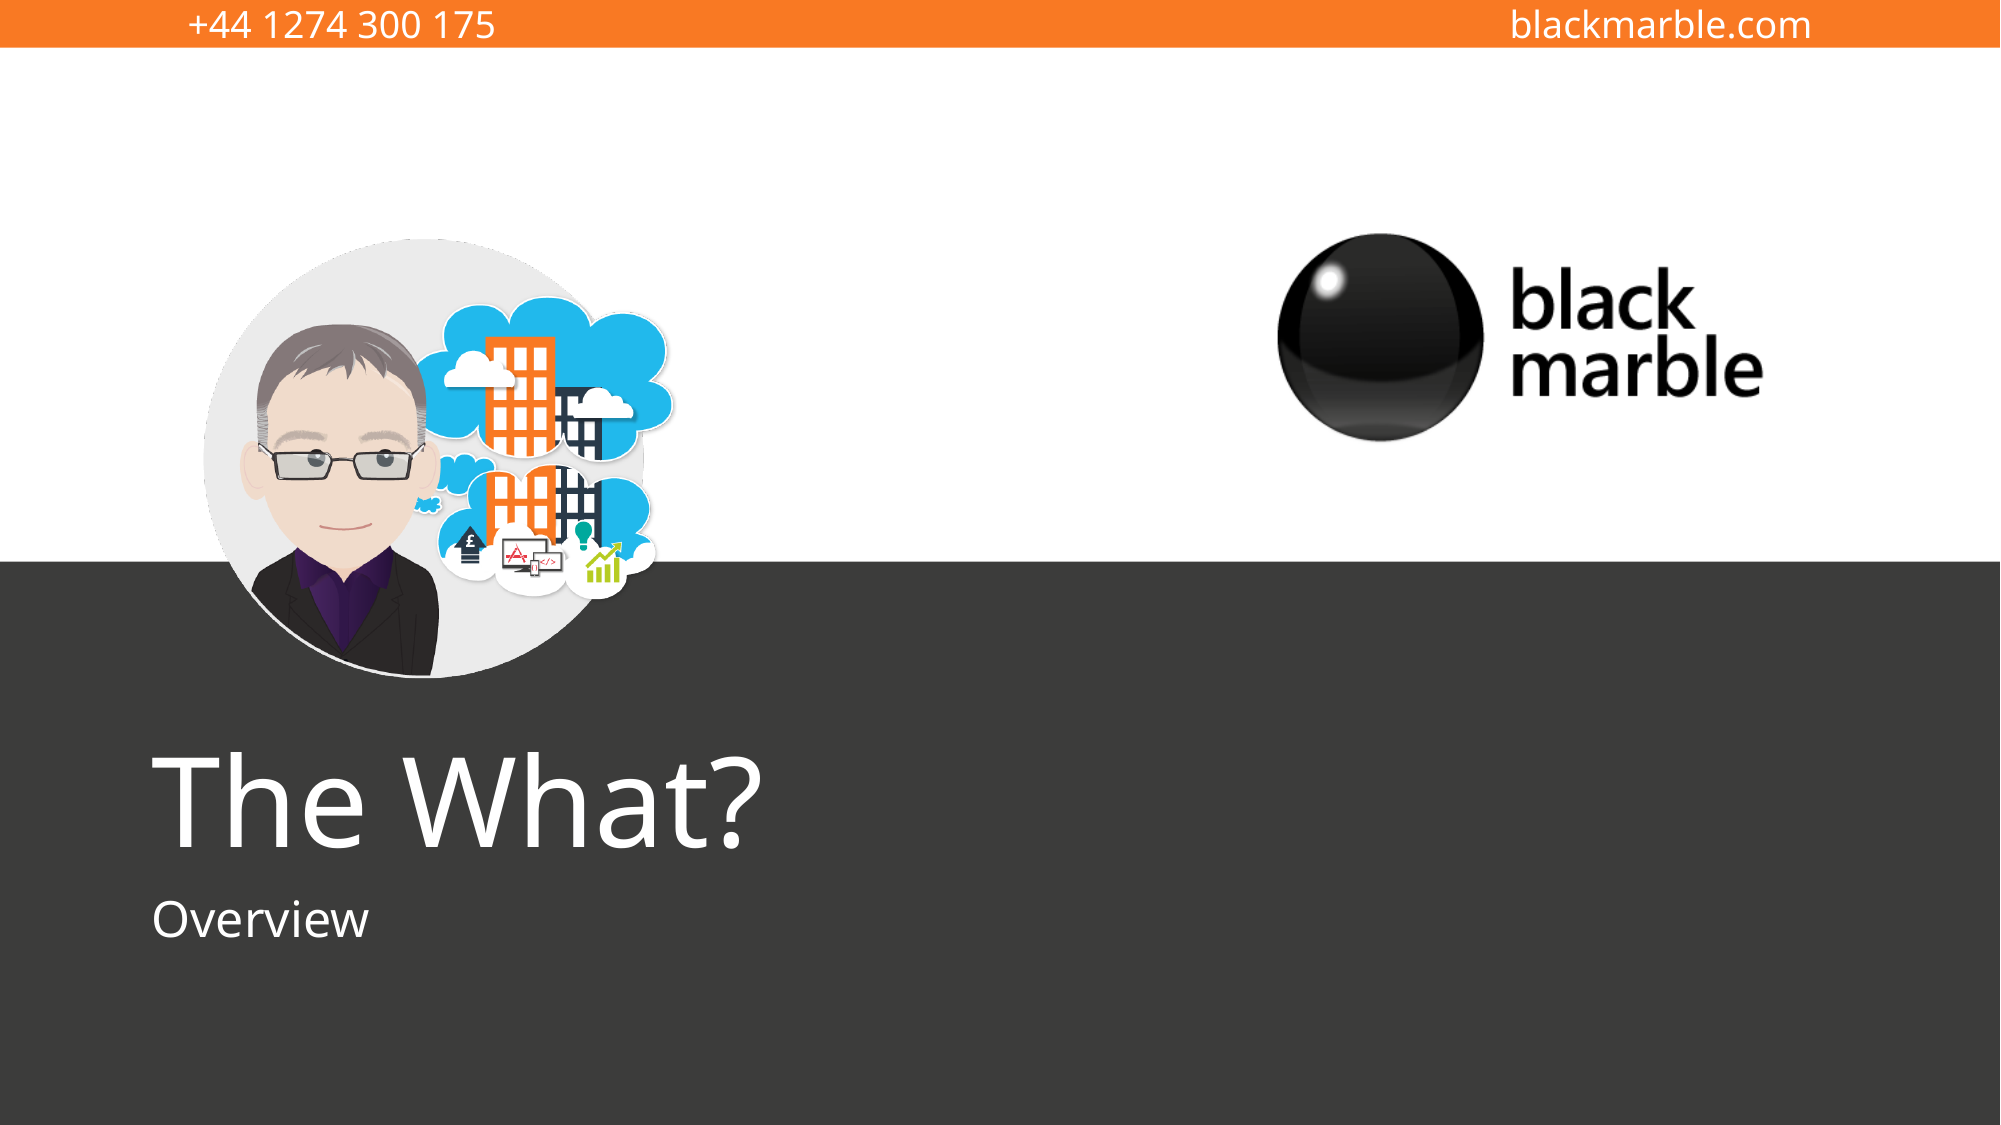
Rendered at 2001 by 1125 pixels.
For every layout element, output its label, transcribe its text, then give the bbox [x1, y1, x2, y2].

list Overview [136, 886, 1862, 1072]
picture [1263, 224, 1770, 454]
title The What? [136, 598, 1862, 882]
picture [168, 201, 677, 710]
